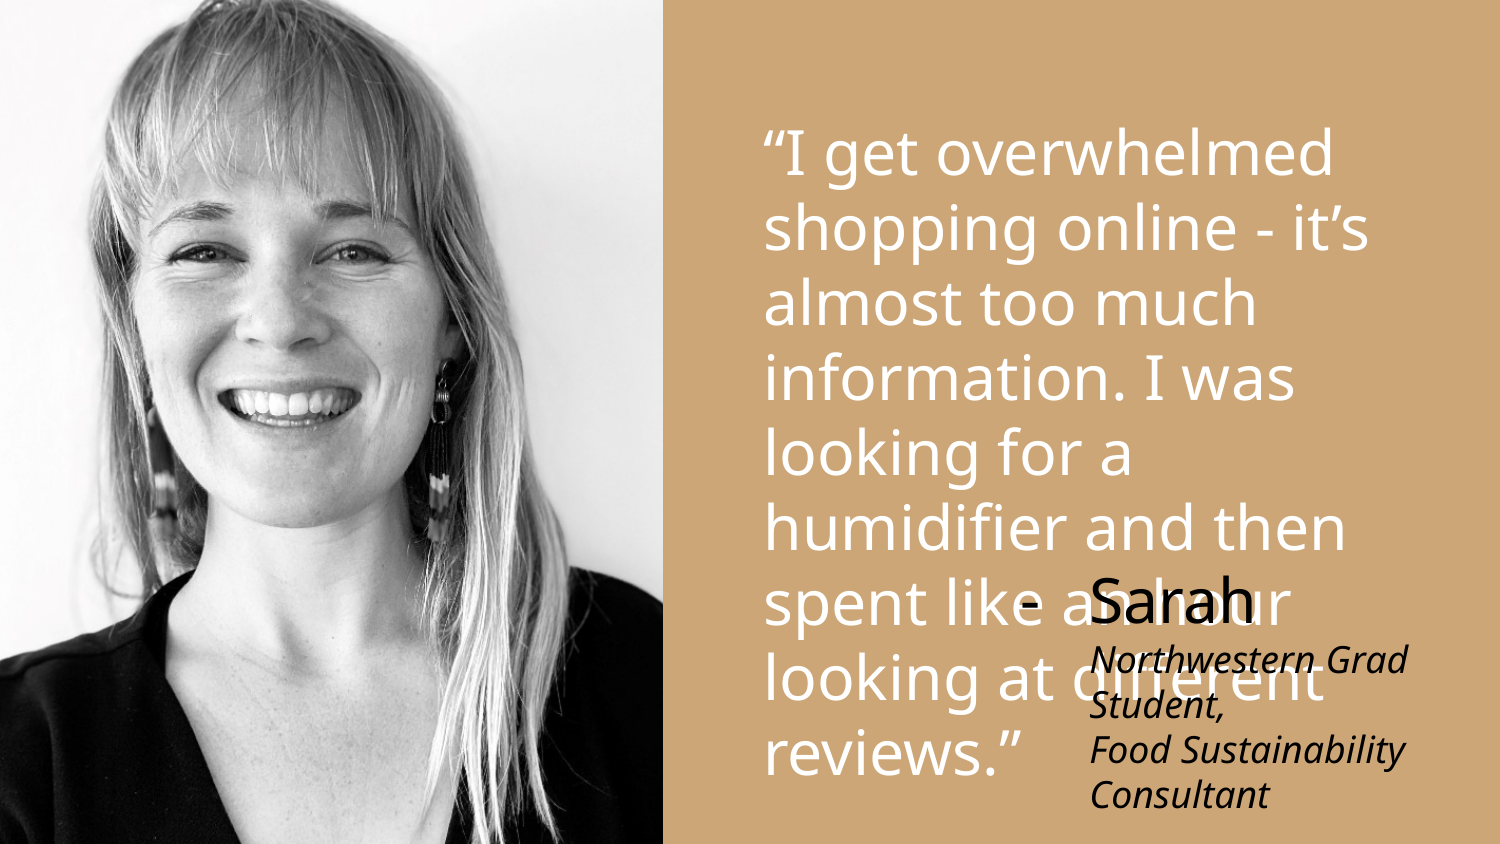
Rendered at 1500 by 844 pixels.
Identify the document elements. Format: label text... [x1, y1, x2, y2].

text_box “I get overwhelmed shopping online - it’s almost too much information. I was looking for a humidifier and then spent like an hour looking at different reviews.” [748, 98, 1439, 843]
text_box Sarah Northwestern Grad Student, Food Sustainability Consultant [999, 545, 1472, 831]
picture [0, 0, 663, 844]
